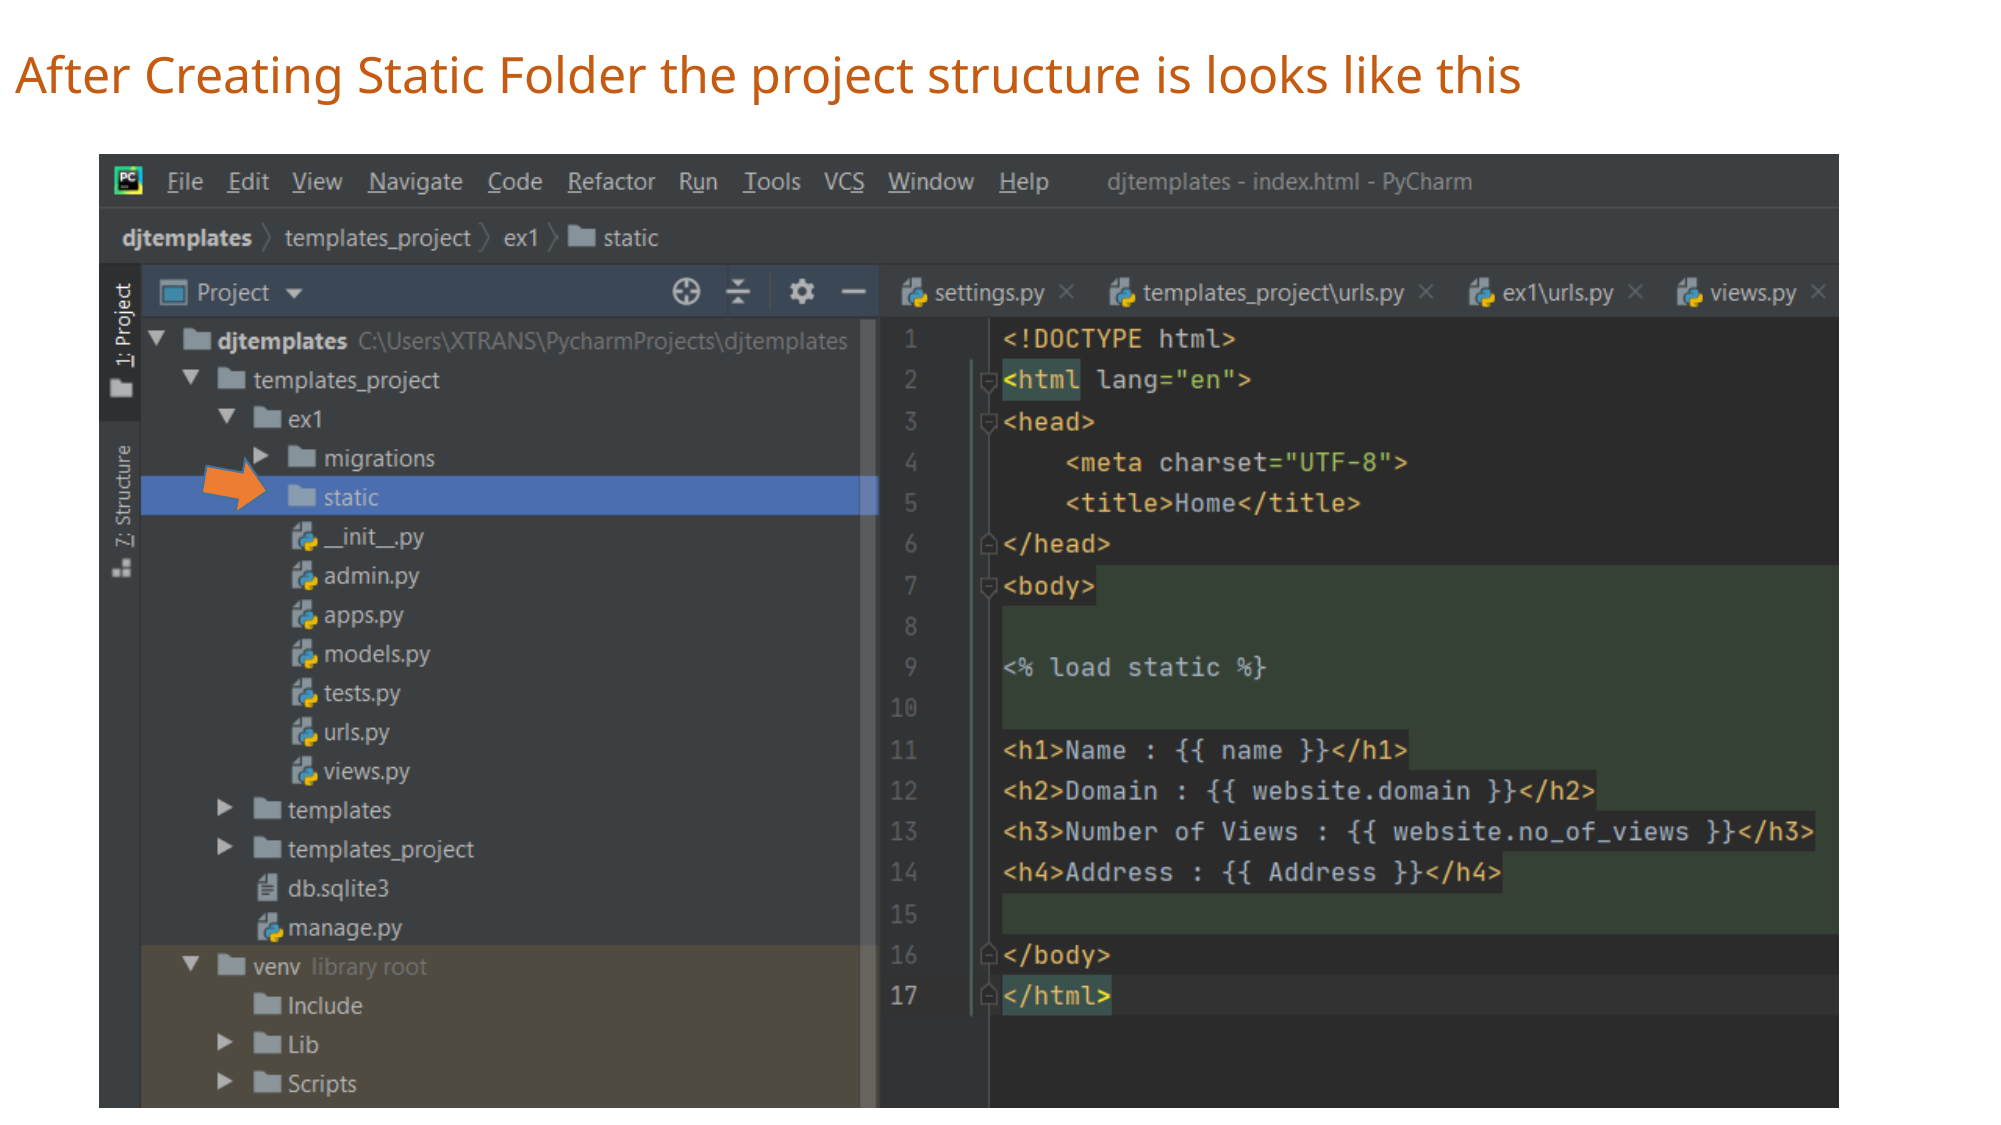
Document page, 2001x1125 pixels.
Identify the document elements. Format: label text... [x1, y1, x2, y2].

title After Creating Static Folder the project structure is looks like this [0, 0, 1725, 155]
picture [99, 154, 1839, 1108]
